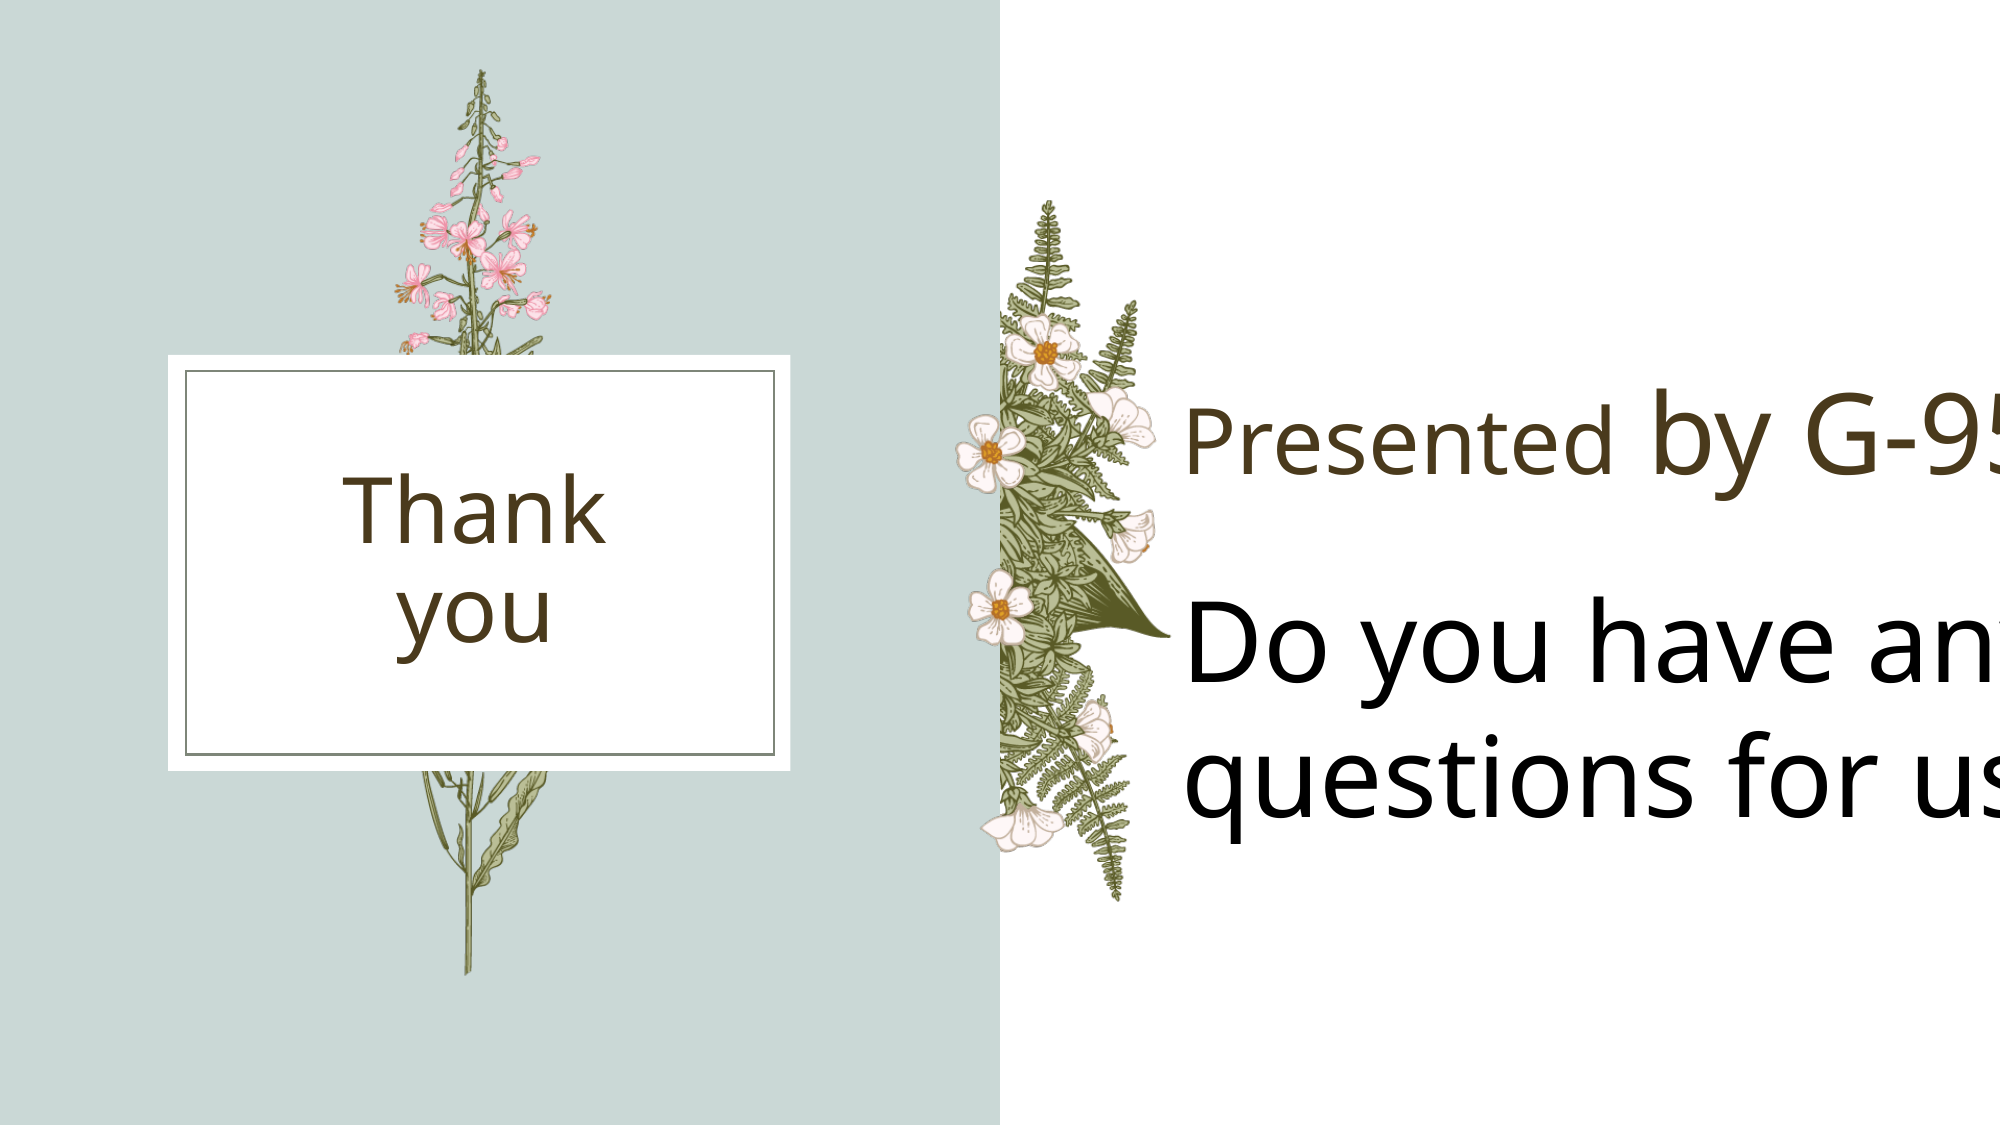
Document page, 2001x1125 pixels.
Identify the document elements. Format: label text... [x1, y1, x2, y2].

list Presented by G-95 [1166, 275, 2000, 516]
picture [947, 190, 1186, 912]
text_box Do you have any questions for us? [1166, 562, 2000, 848]
picture [380, 771, 571, 987]
picture [380, 62, 578, 354]
title Thank you [241, 473, 710, 653]
